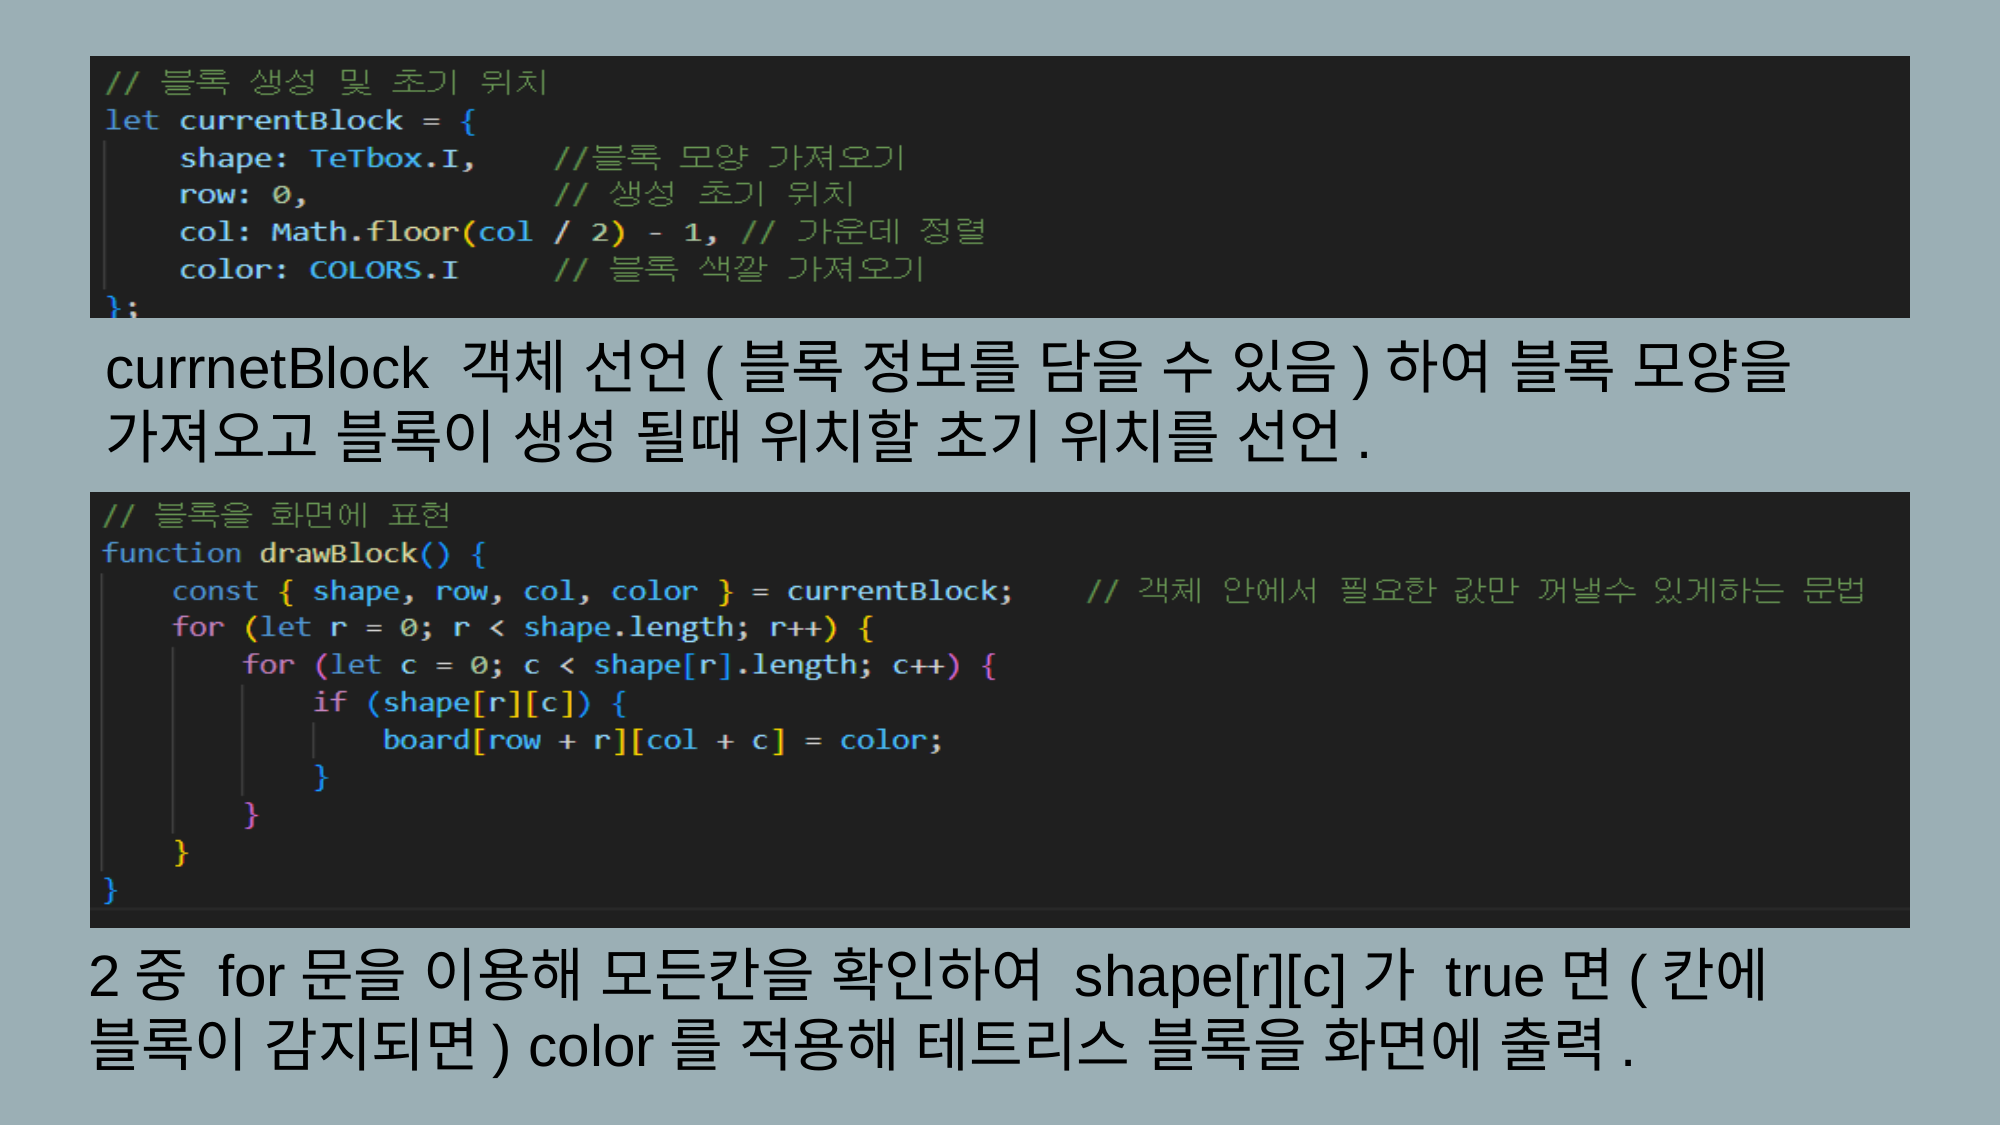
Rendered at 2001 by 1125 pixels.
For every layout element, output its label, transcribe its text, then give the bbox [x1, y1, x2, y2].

picture [90, 492, 1910, 928]
text_box 2중 for문을 이용해 모든칸을 확인하여 shape[r][c]가 true면(칸에 블록이 감지되면) color를 적용해 테트리스 블록을 화면에 출력. [73, 931, 1910, 1086]
text_box currnetBlock 객체 선언(블록 정보를 담을 수 있음)하여 블록 모양을 가져오고 블록이 생성 될때 위치할 초기 위치를 선언. [90, 322, 1927, 478]
picture [90, 56, 1910, 318]
